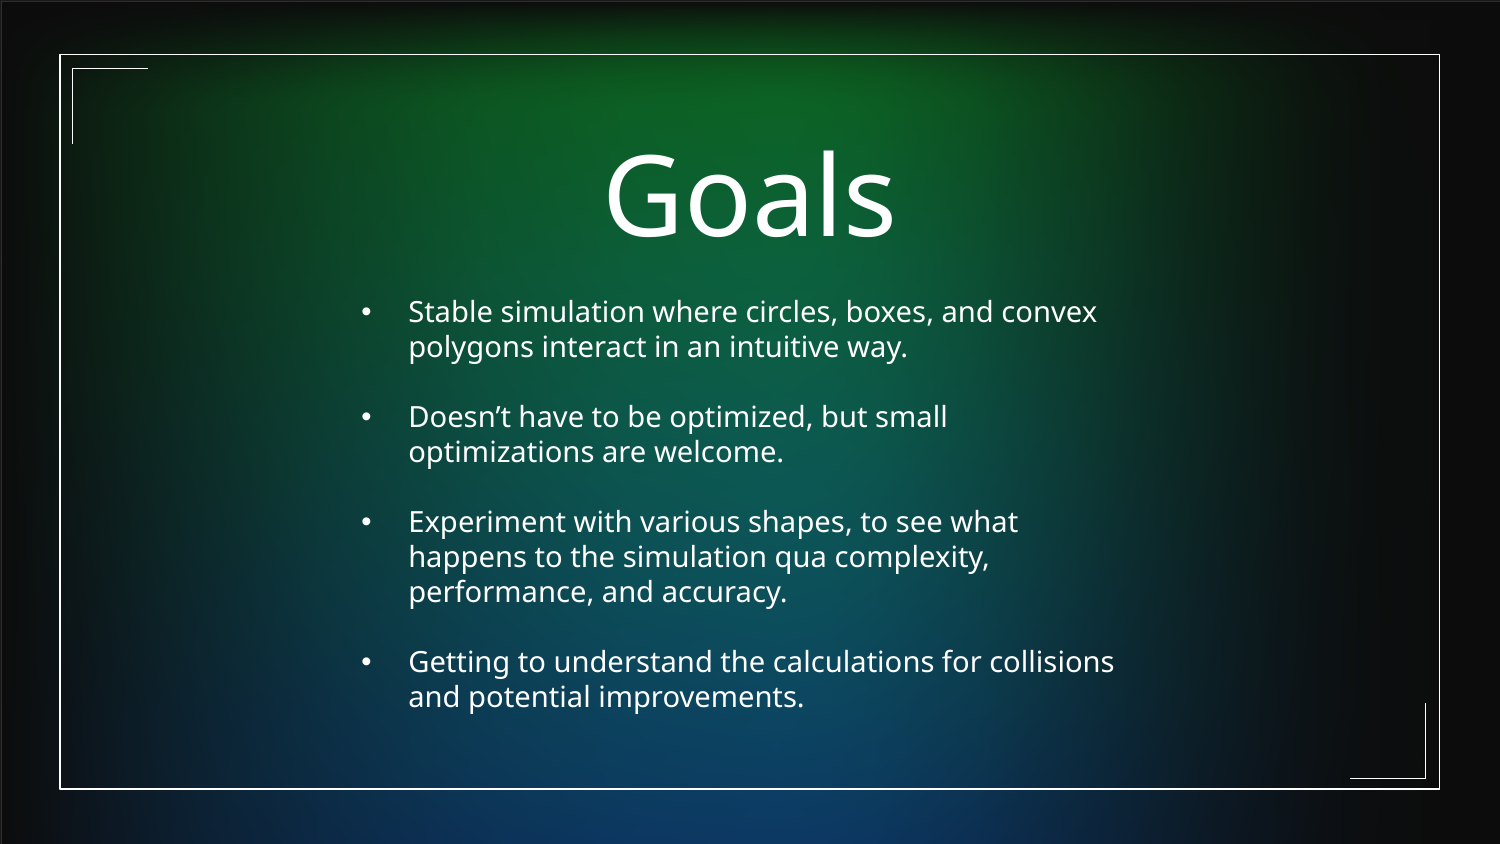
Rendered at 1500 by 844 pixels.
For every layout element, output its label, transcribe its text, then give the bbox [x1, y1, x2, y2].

title Goals [210, 101, 1290, 274]
subtitle Stable simulation where circles, boxes, and convex polygons interact in an intuitive way. Doesn’t have to be optimized, but small optimizations are welcome. Experiment with various shapes, to see what happens to the simulation qua complexity, performance, and accuracy. Getting to understand the calculations for collisions and potential improvements. [346, 278, 1154, 742]
